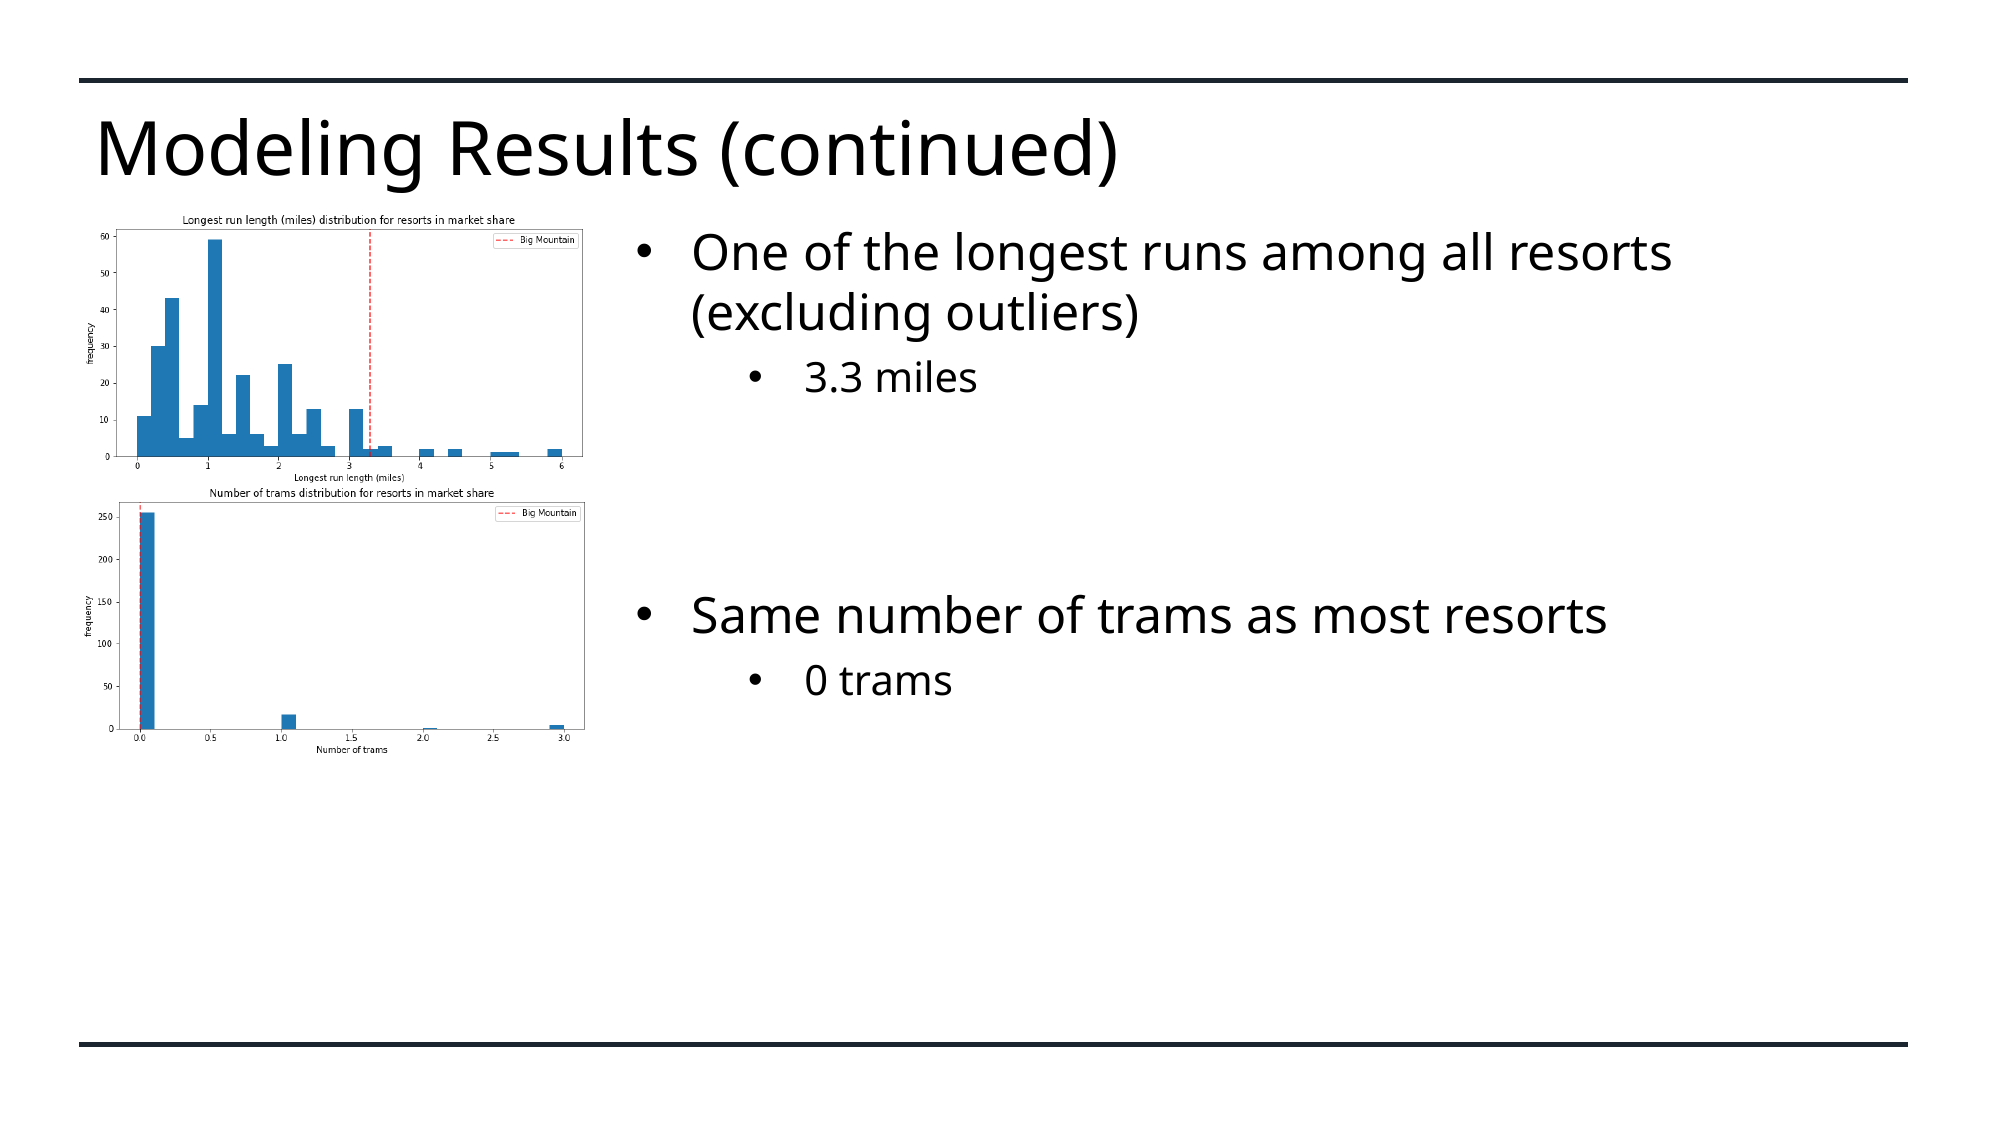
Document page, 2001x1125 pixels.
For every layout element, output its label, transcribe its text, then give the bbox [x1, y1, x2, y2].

title Modeling Results (continued) [79, 82, 1824, 209]
list One of the longest runs among all resorts (excluding outliers) 3.3 miles Same number of trams as most resorts 0 trams [620, 213, 1897, 1028]
picture [79, 209, 590, 761]
